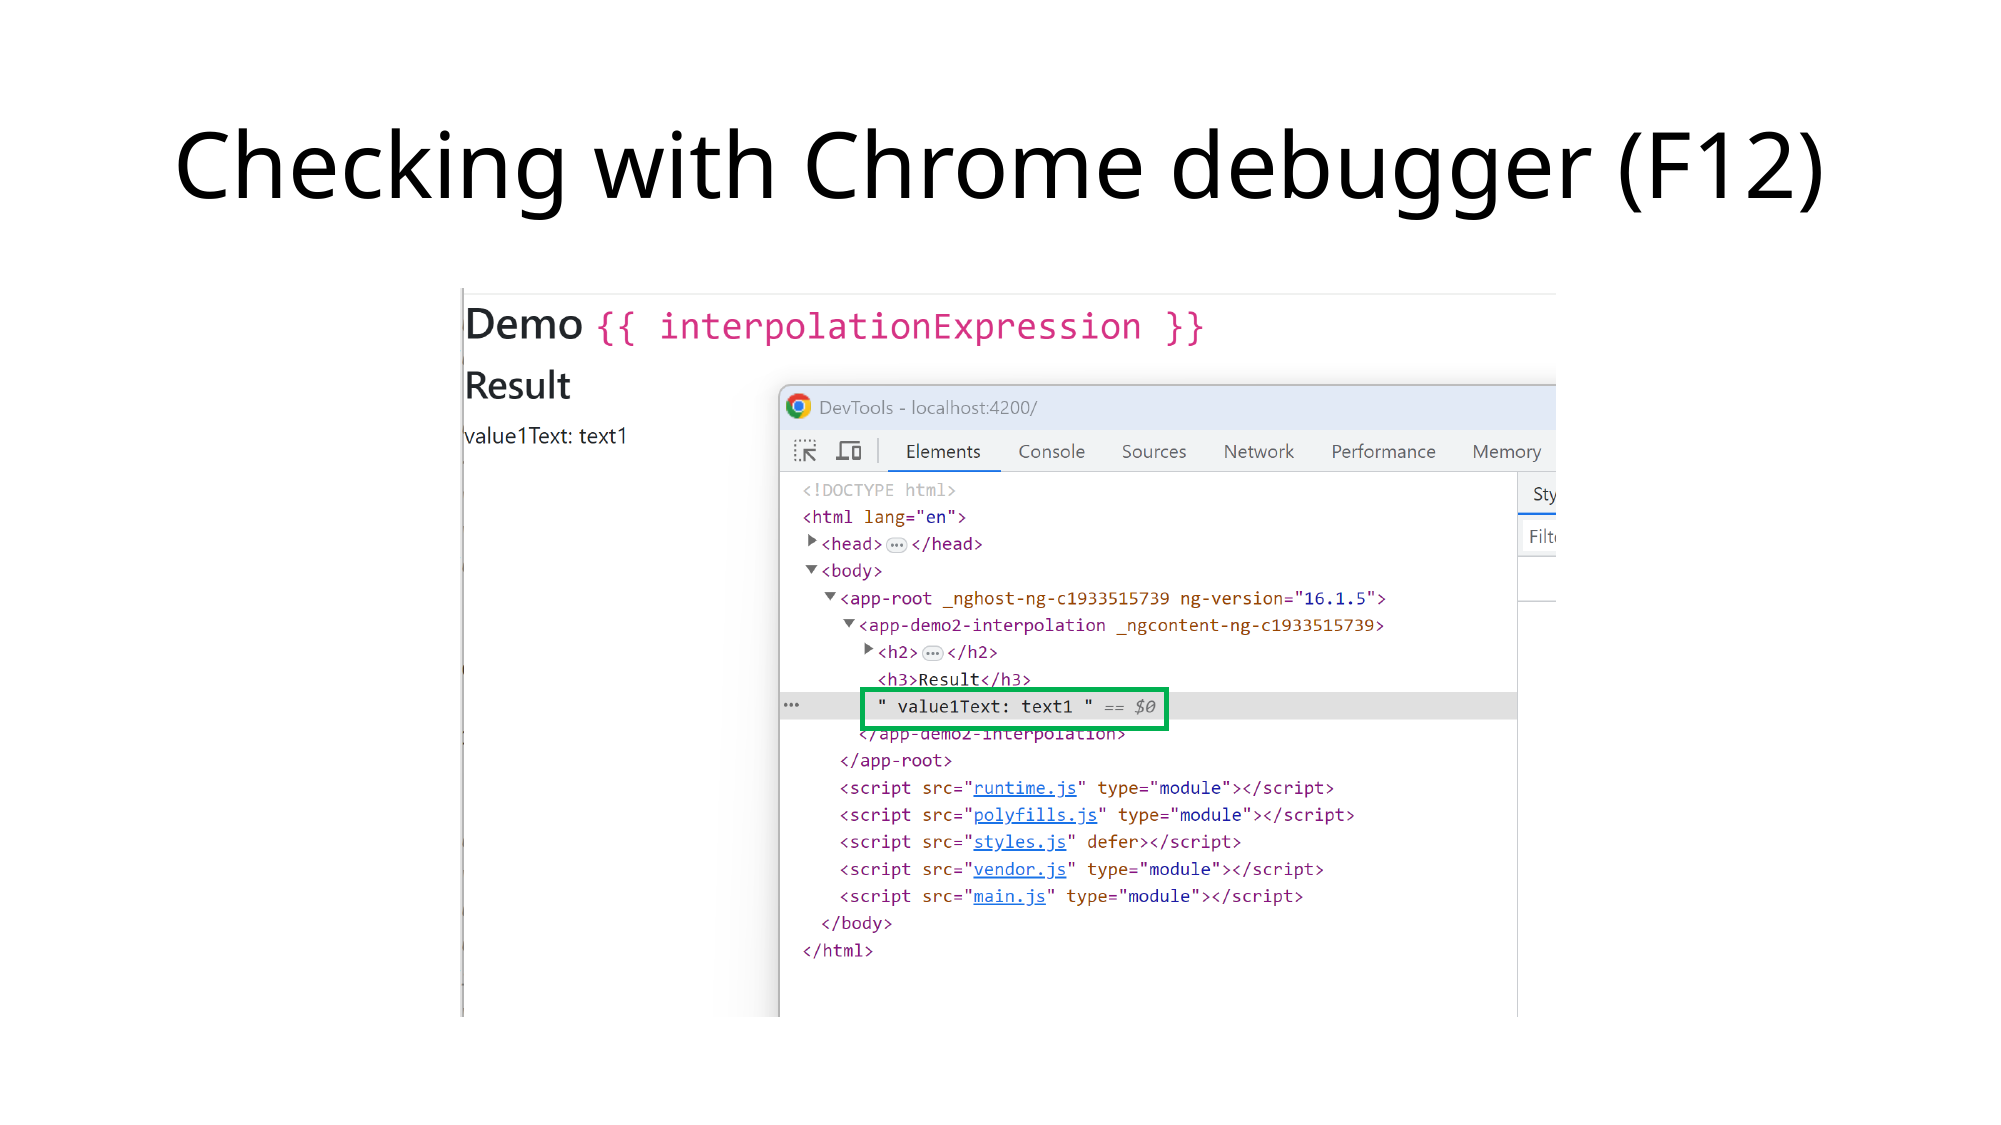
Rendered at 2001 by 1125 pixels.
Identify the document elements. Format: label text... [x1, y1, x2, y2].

picture [460, 288, 1556, 1017]
title Checking with Chrome debugger (F12) [137, 59, 1863, 278]
